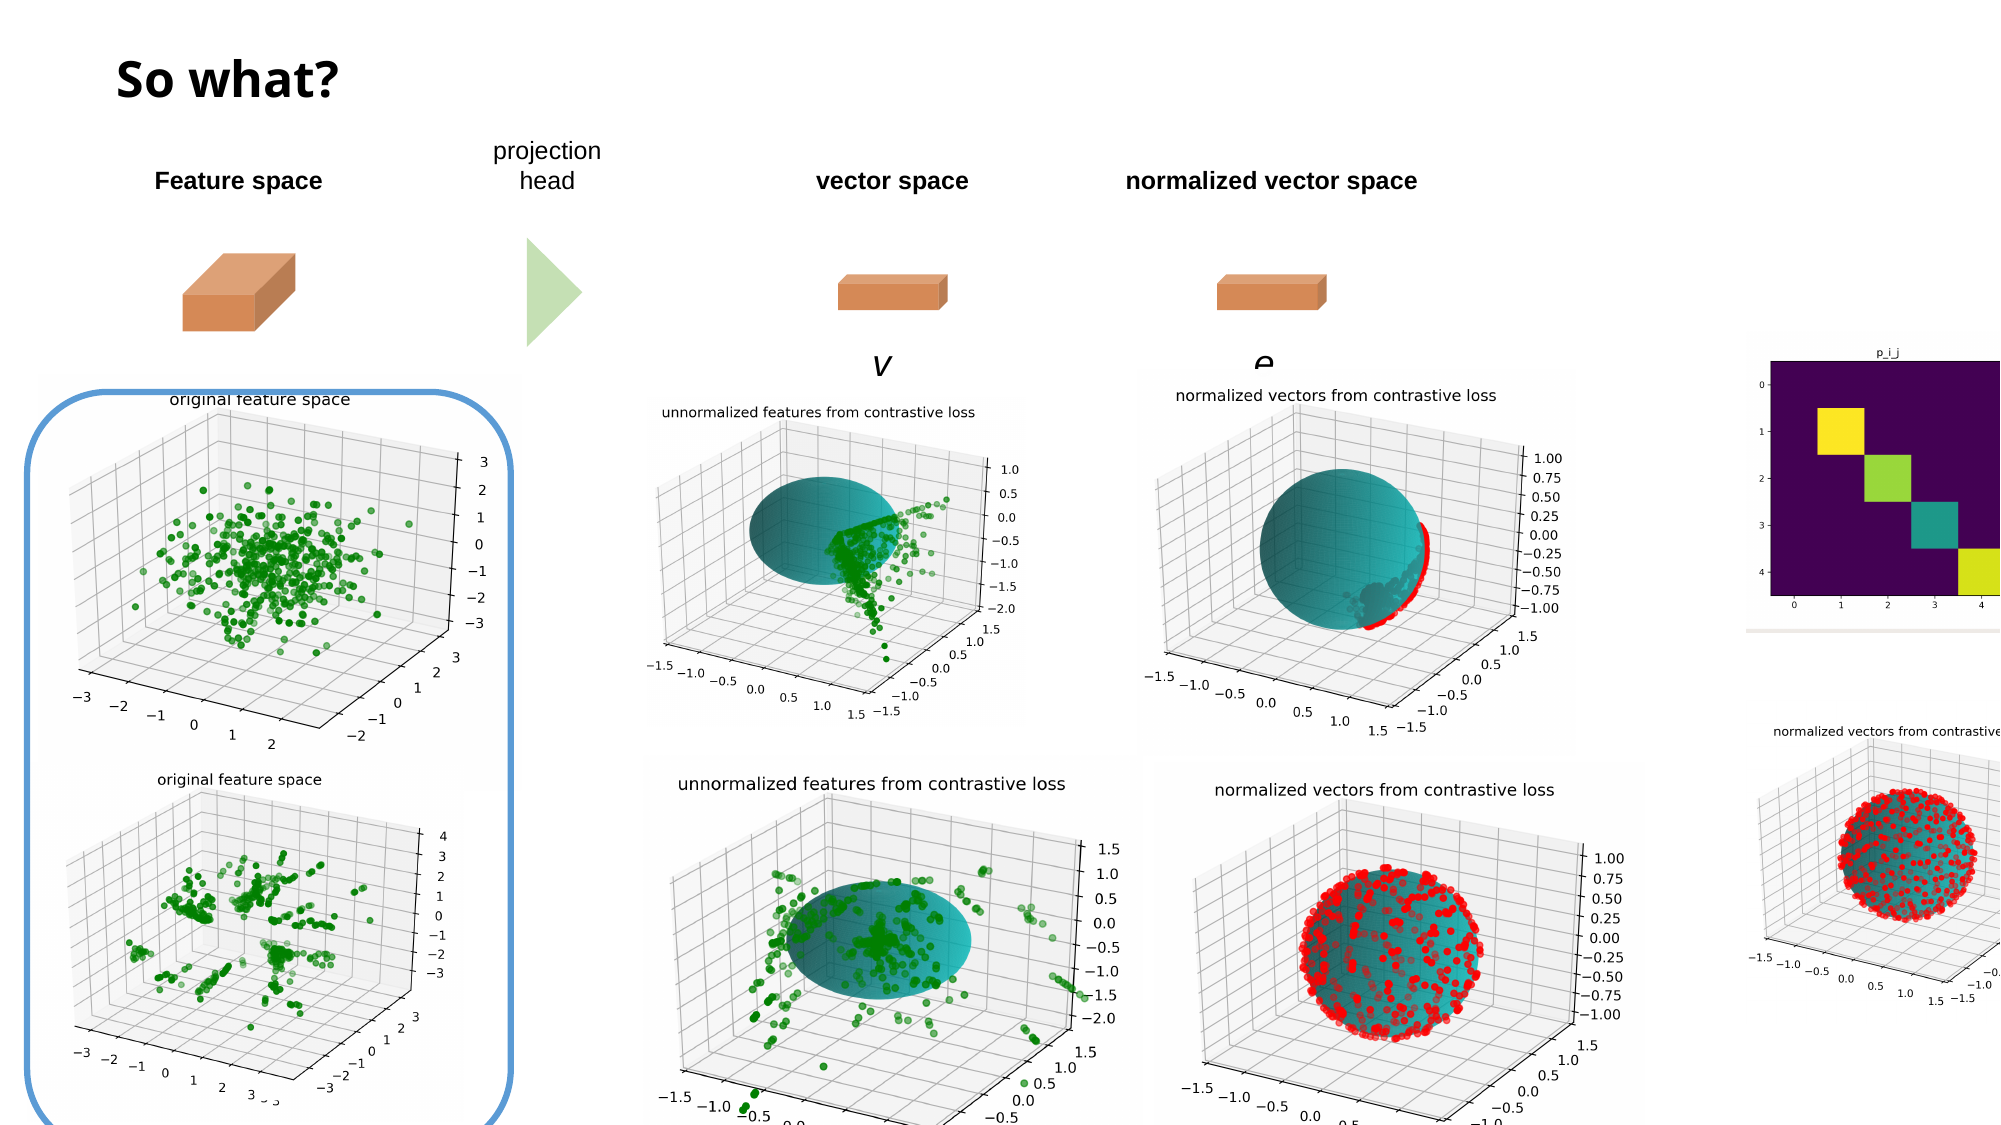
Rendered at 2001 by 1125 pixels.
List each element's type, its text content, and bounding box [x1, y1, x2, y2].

text_box v [857, 331, 907, 392]
text_box projection head [478, 127, 617, 202]
picture [27, 374, 522, 1122]
picture [1746, 331, 2000, 633]
picture [1746, 700, 2000, 1024]
picture [1154, 762, 1645, 1125]
text_box [525, 235, 584, 350]
text_box [45, 791, 512, 1125]
text_box [181, 252, 297, 333]
text_box [837, 273, 949, 312]
text_box vector space [801, 157, 985, 203]
text_box [1216, 273, 1328, 312]
text_box normalized vector space [1110, 157, 1433, 203]
text_box e [1239, 331, 1290, 369]
text_box [26, 430, 38, 1082]
picture [647, 397, 1026, 727]
picture [643, 369, 1576, 1125]
text_box Feature space [139, 157, 339, 203]
title So what? [101, 0, 1827, 191]
